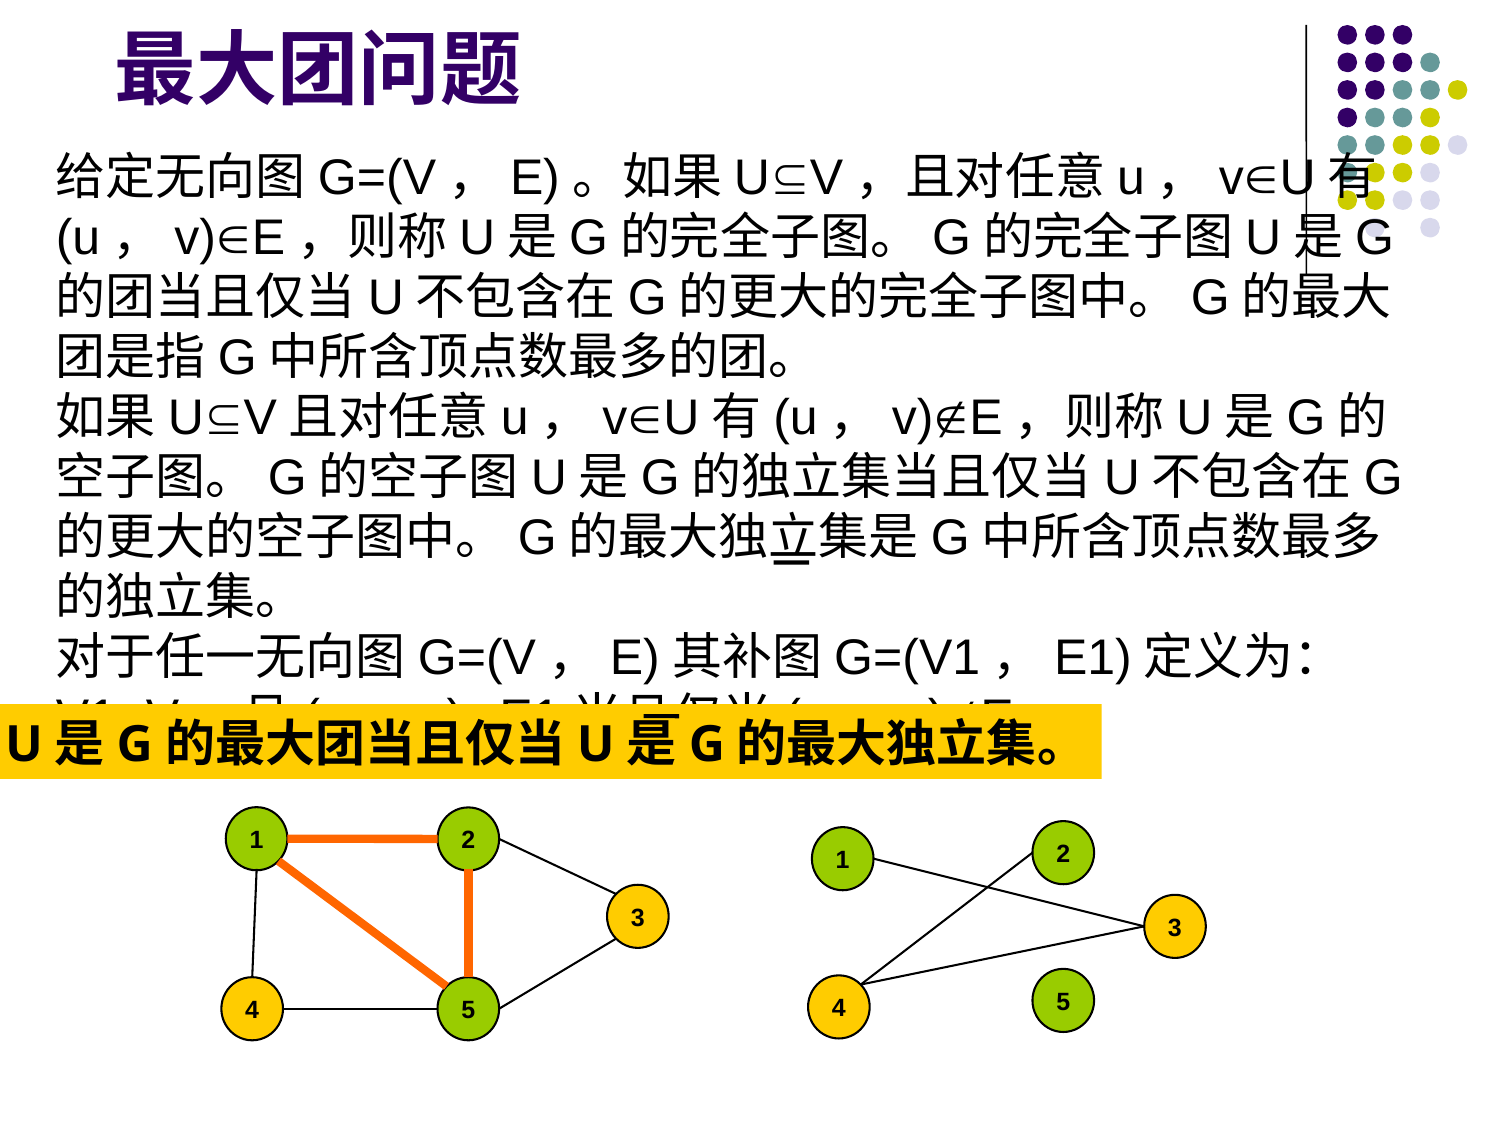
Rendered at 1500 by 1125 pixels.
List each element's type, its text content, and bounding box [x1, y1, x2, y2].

text_box 最大团问题 [100, 0, 1376, 132]
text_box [226, 808, 664, 1039]
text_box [812, 822, 1201, 1037]
text_box 给定无向图G=(V，E)。如果UV，且对任意u，vU有(u，v)E，则称U是G的完全子图。G的完全子图U是G的团当且仅当U不包含在G的更大的完全子图中。G的最大团是指G中所含顶点数最多的团。 如果UV且对任意u，vU有(u，v)E，则称U是G的空子图。G的空子图U是G的独立集当且仅当U不包含在G的更大的空子图中。G的最大独立集是G中所含顶点数最多的独立集。 对于任一无向图G=(V，E)其补图G=(V1，E1)定义为：V1=V，且(u，v)E1当且仅当(u，v)E。 [41, 137, 1427, 752]
text_box U是G的最大团当且仅当U是G的最大独立集。 [0, 704, 1102, 779]
